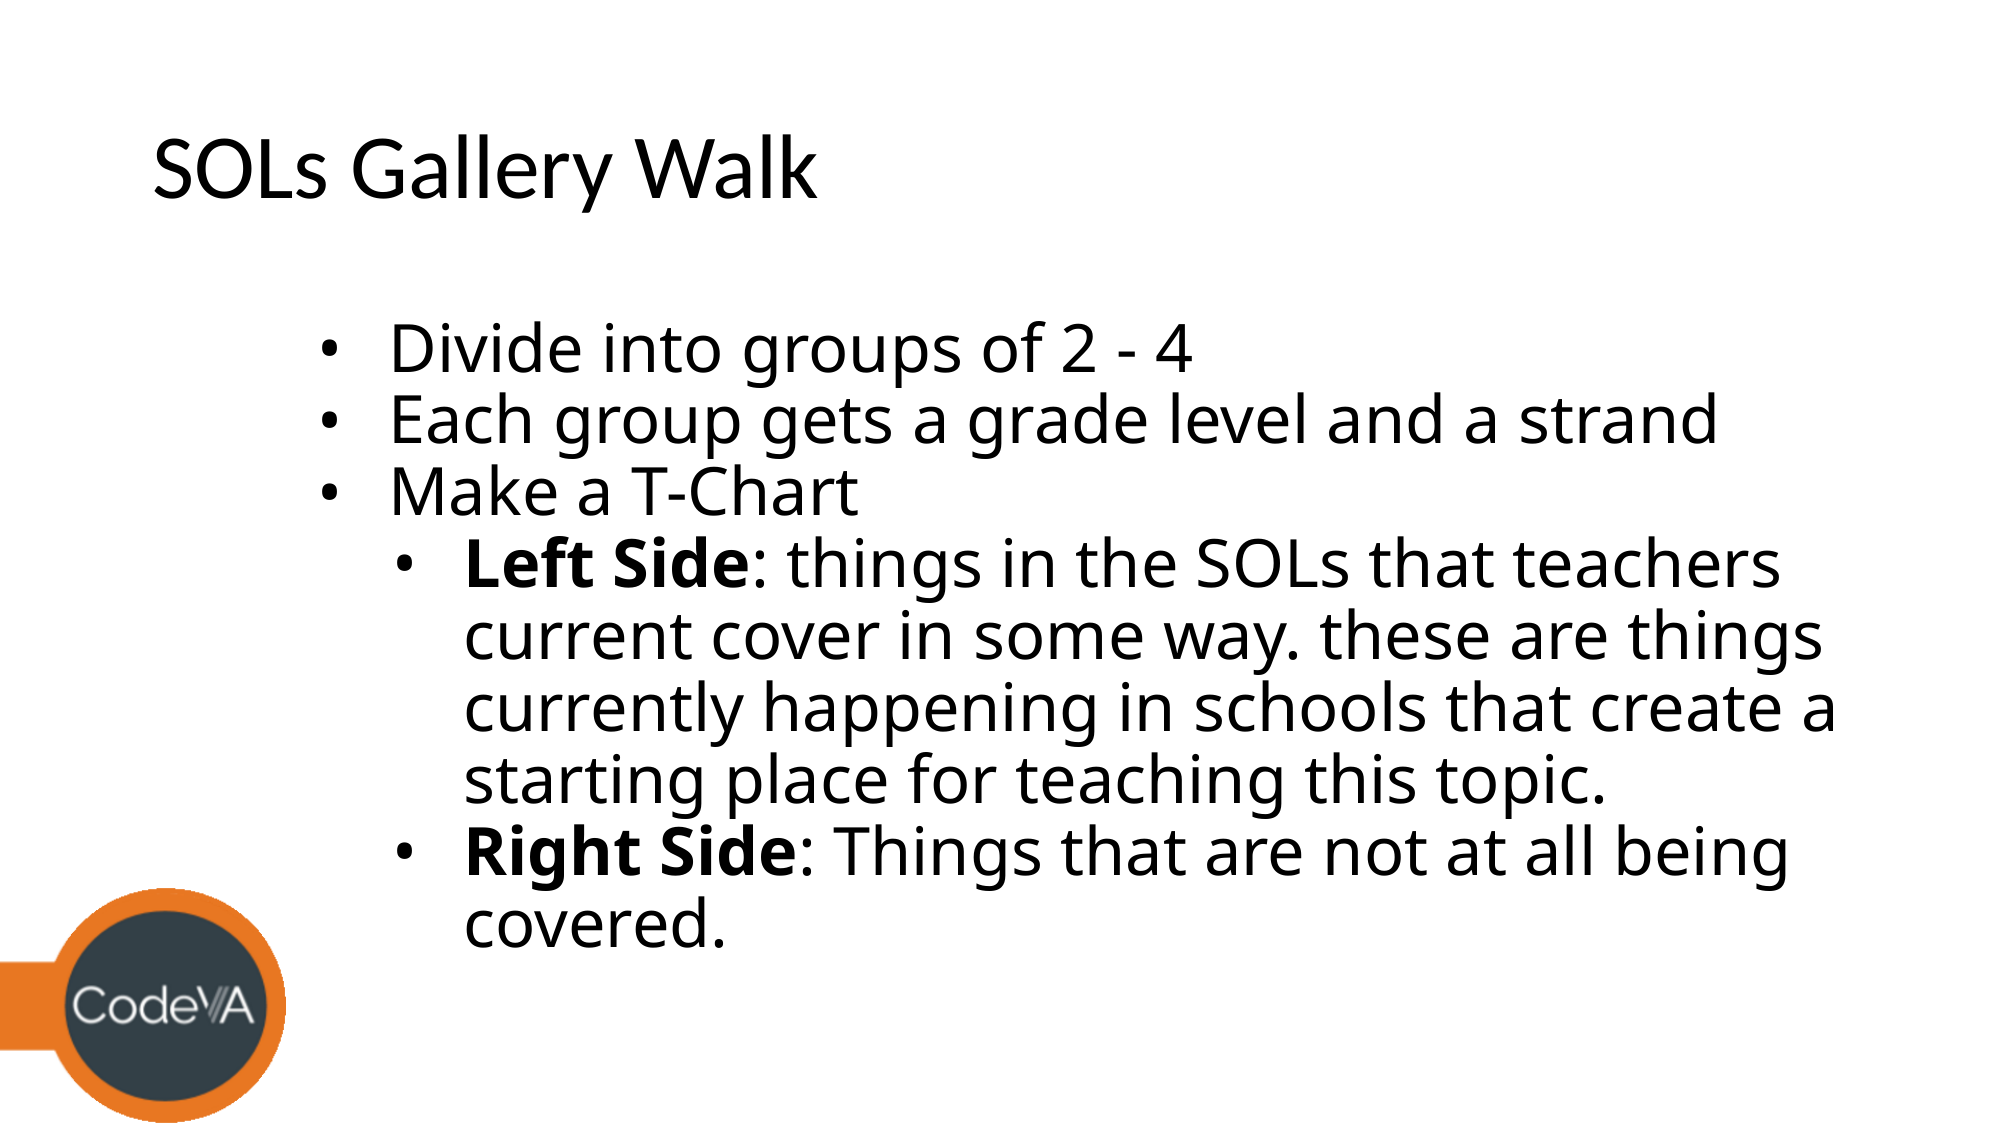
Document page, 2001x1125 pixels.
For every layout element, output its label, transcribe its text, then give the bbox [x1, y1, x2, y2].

title SOLs Gallery Walk [137, 59, 1863, 278]
list Divide into groups of 2 - 4 Each group gets a grade level and a strand Make a T-Chart Left Side: things in the SOLs that teachers current cover in some way. these are things currently happening in schools that create a starting place for teaching this topic. Right Side: Things that are not at all being covered. [298, 299, 1863, 1014]
picture [0, 885, 286, 1125]
